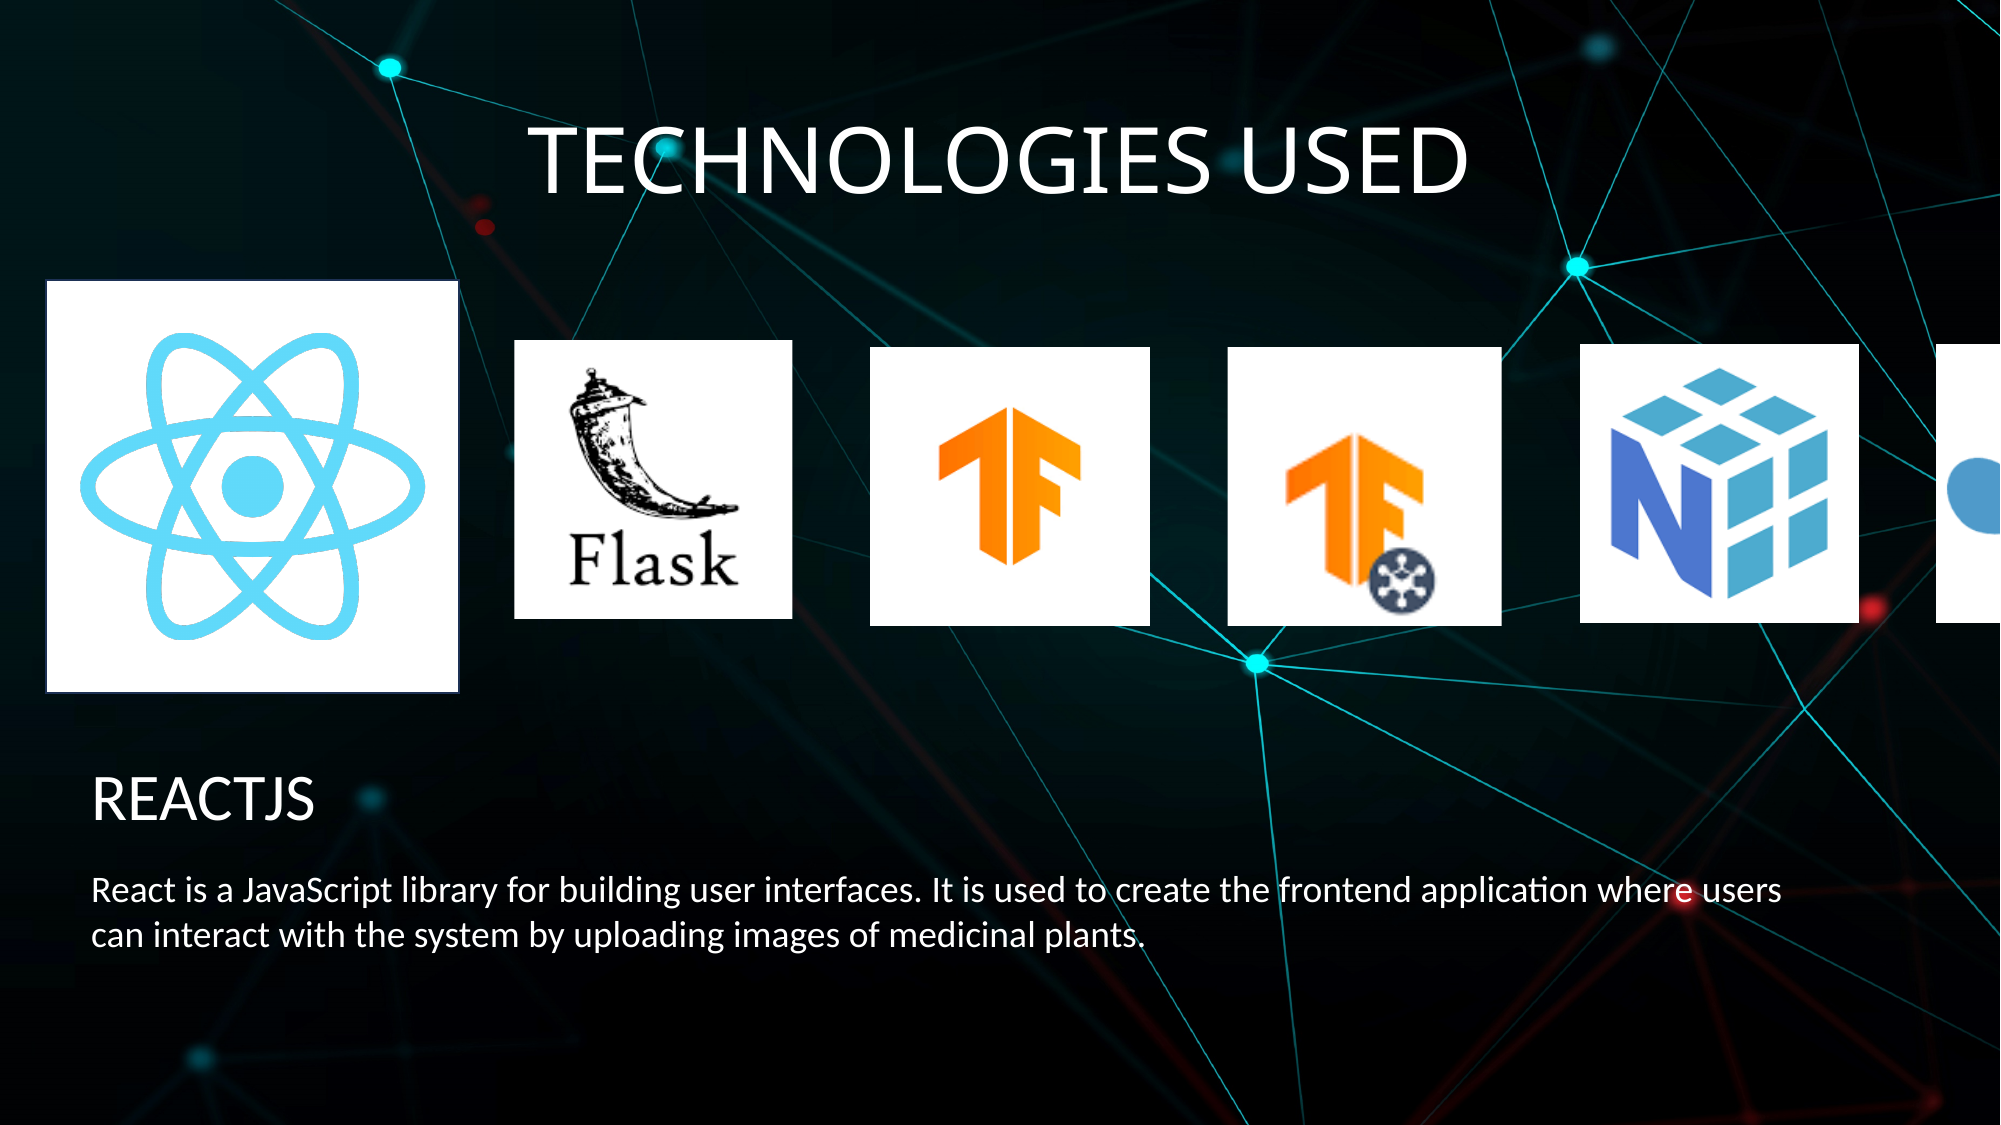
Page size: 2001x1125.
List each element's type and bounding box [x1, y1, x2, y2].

text_box [45, 279, 460, 694]
picture [0, 0, 2000, 1125]
